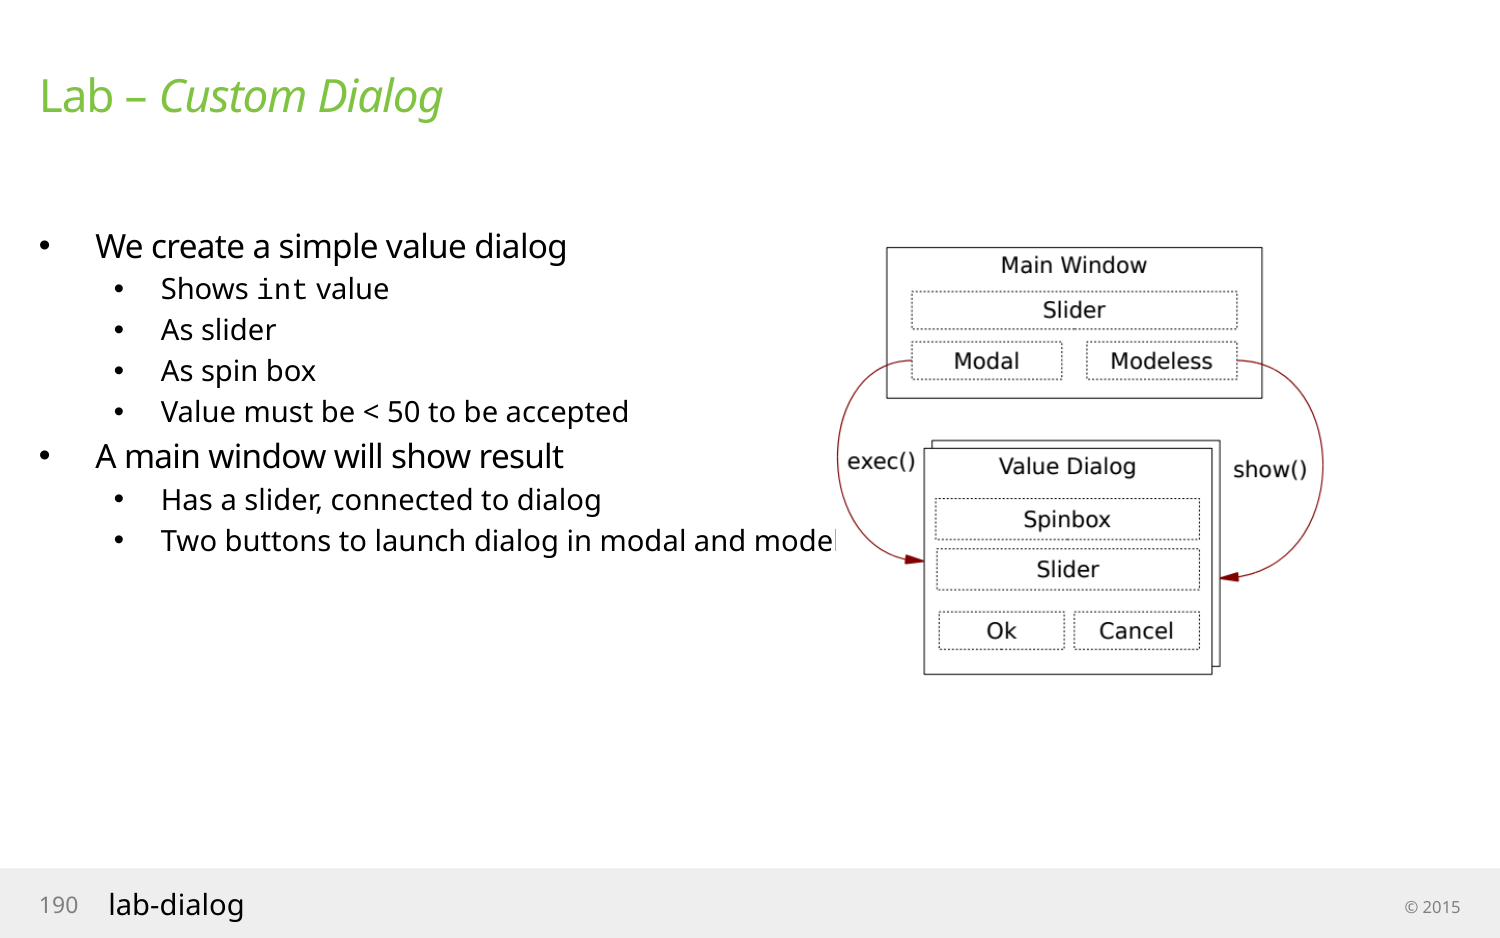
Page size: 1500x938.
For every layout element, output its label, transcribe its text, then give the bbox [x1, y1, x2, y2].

picture [835, 224, 1422, 694]
title Lab – Custom Dialog [39, 66, 1052, 195]
list We create a simple value dialog Shows int value As slider As spin box Value must be < 50 to be accepted A main window will show result Has a slider, connected to dialog Two buttons to launch dialog in modal and modeless mode [39, 224, 1471, 846]
text_box lab-dialog [93, 894, 795, 927]
slide_number 190 [39, 892, 410, 921]
footer © 2015 [1188, 896, 1461, 917]
